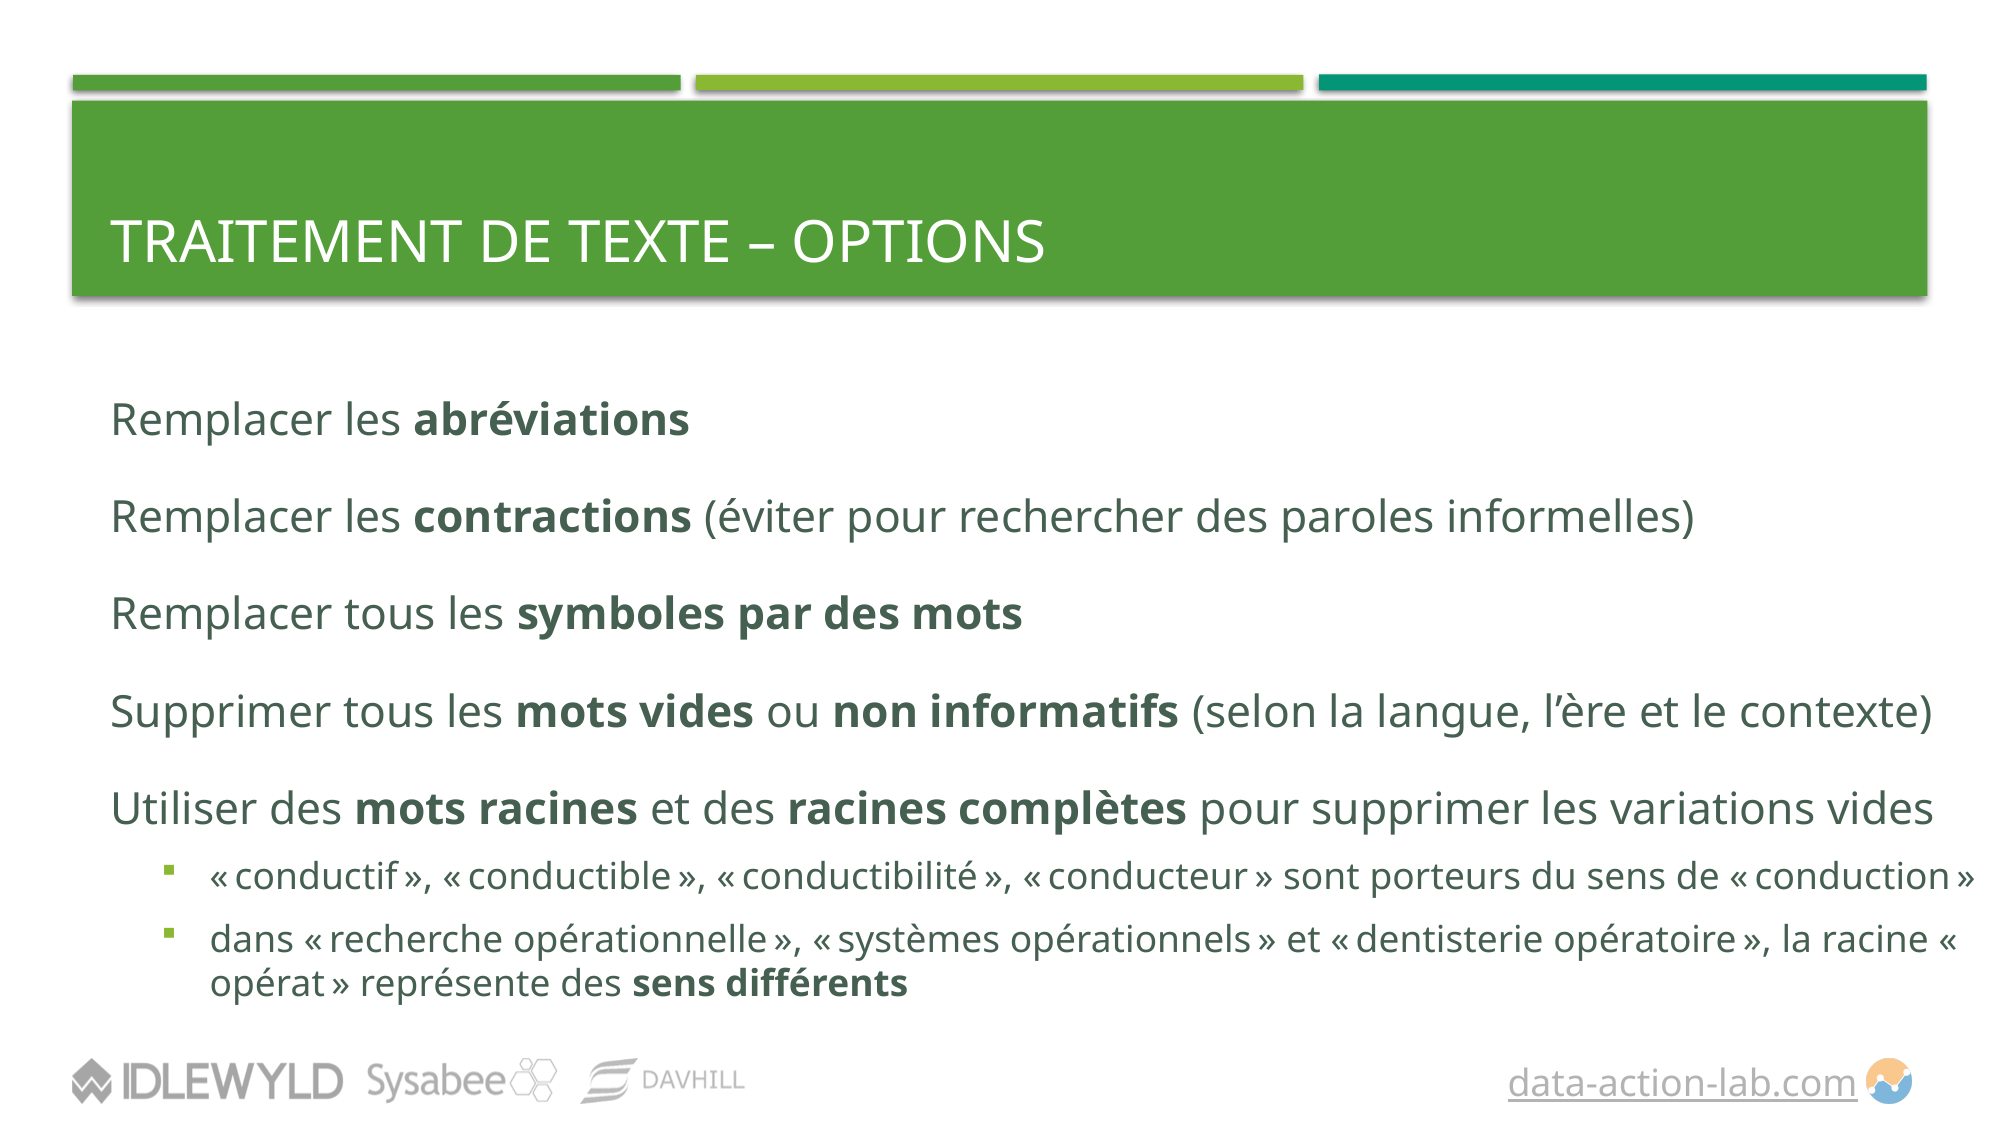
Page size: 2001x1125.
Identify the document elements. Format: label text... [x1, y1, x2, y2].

list Remplacer les abréviations Remplacer les contractions (éviter pour rechercher des paroles informelles) Remplacer tous les symboles par des mots Supprimer tous les mots vides ou non informatifs (selon la langue, l’ère et le contexte) Utiliser des mots racines et des racines complètes pour supprimer les variations vides « conductif », « conductible », « conductibilité », « conducteur » sont porteurs du sens de « conduction » dans « recherche opérationnelle », « systèmes opérationnels » et « dentisterie opératoire », la racine « opérat » représente des sens différents [95, 357, 2000, 1037]
title Traitement de texte – Options [95, 115, 1905, 282]
picture [72, 1058, 745, 1104]
